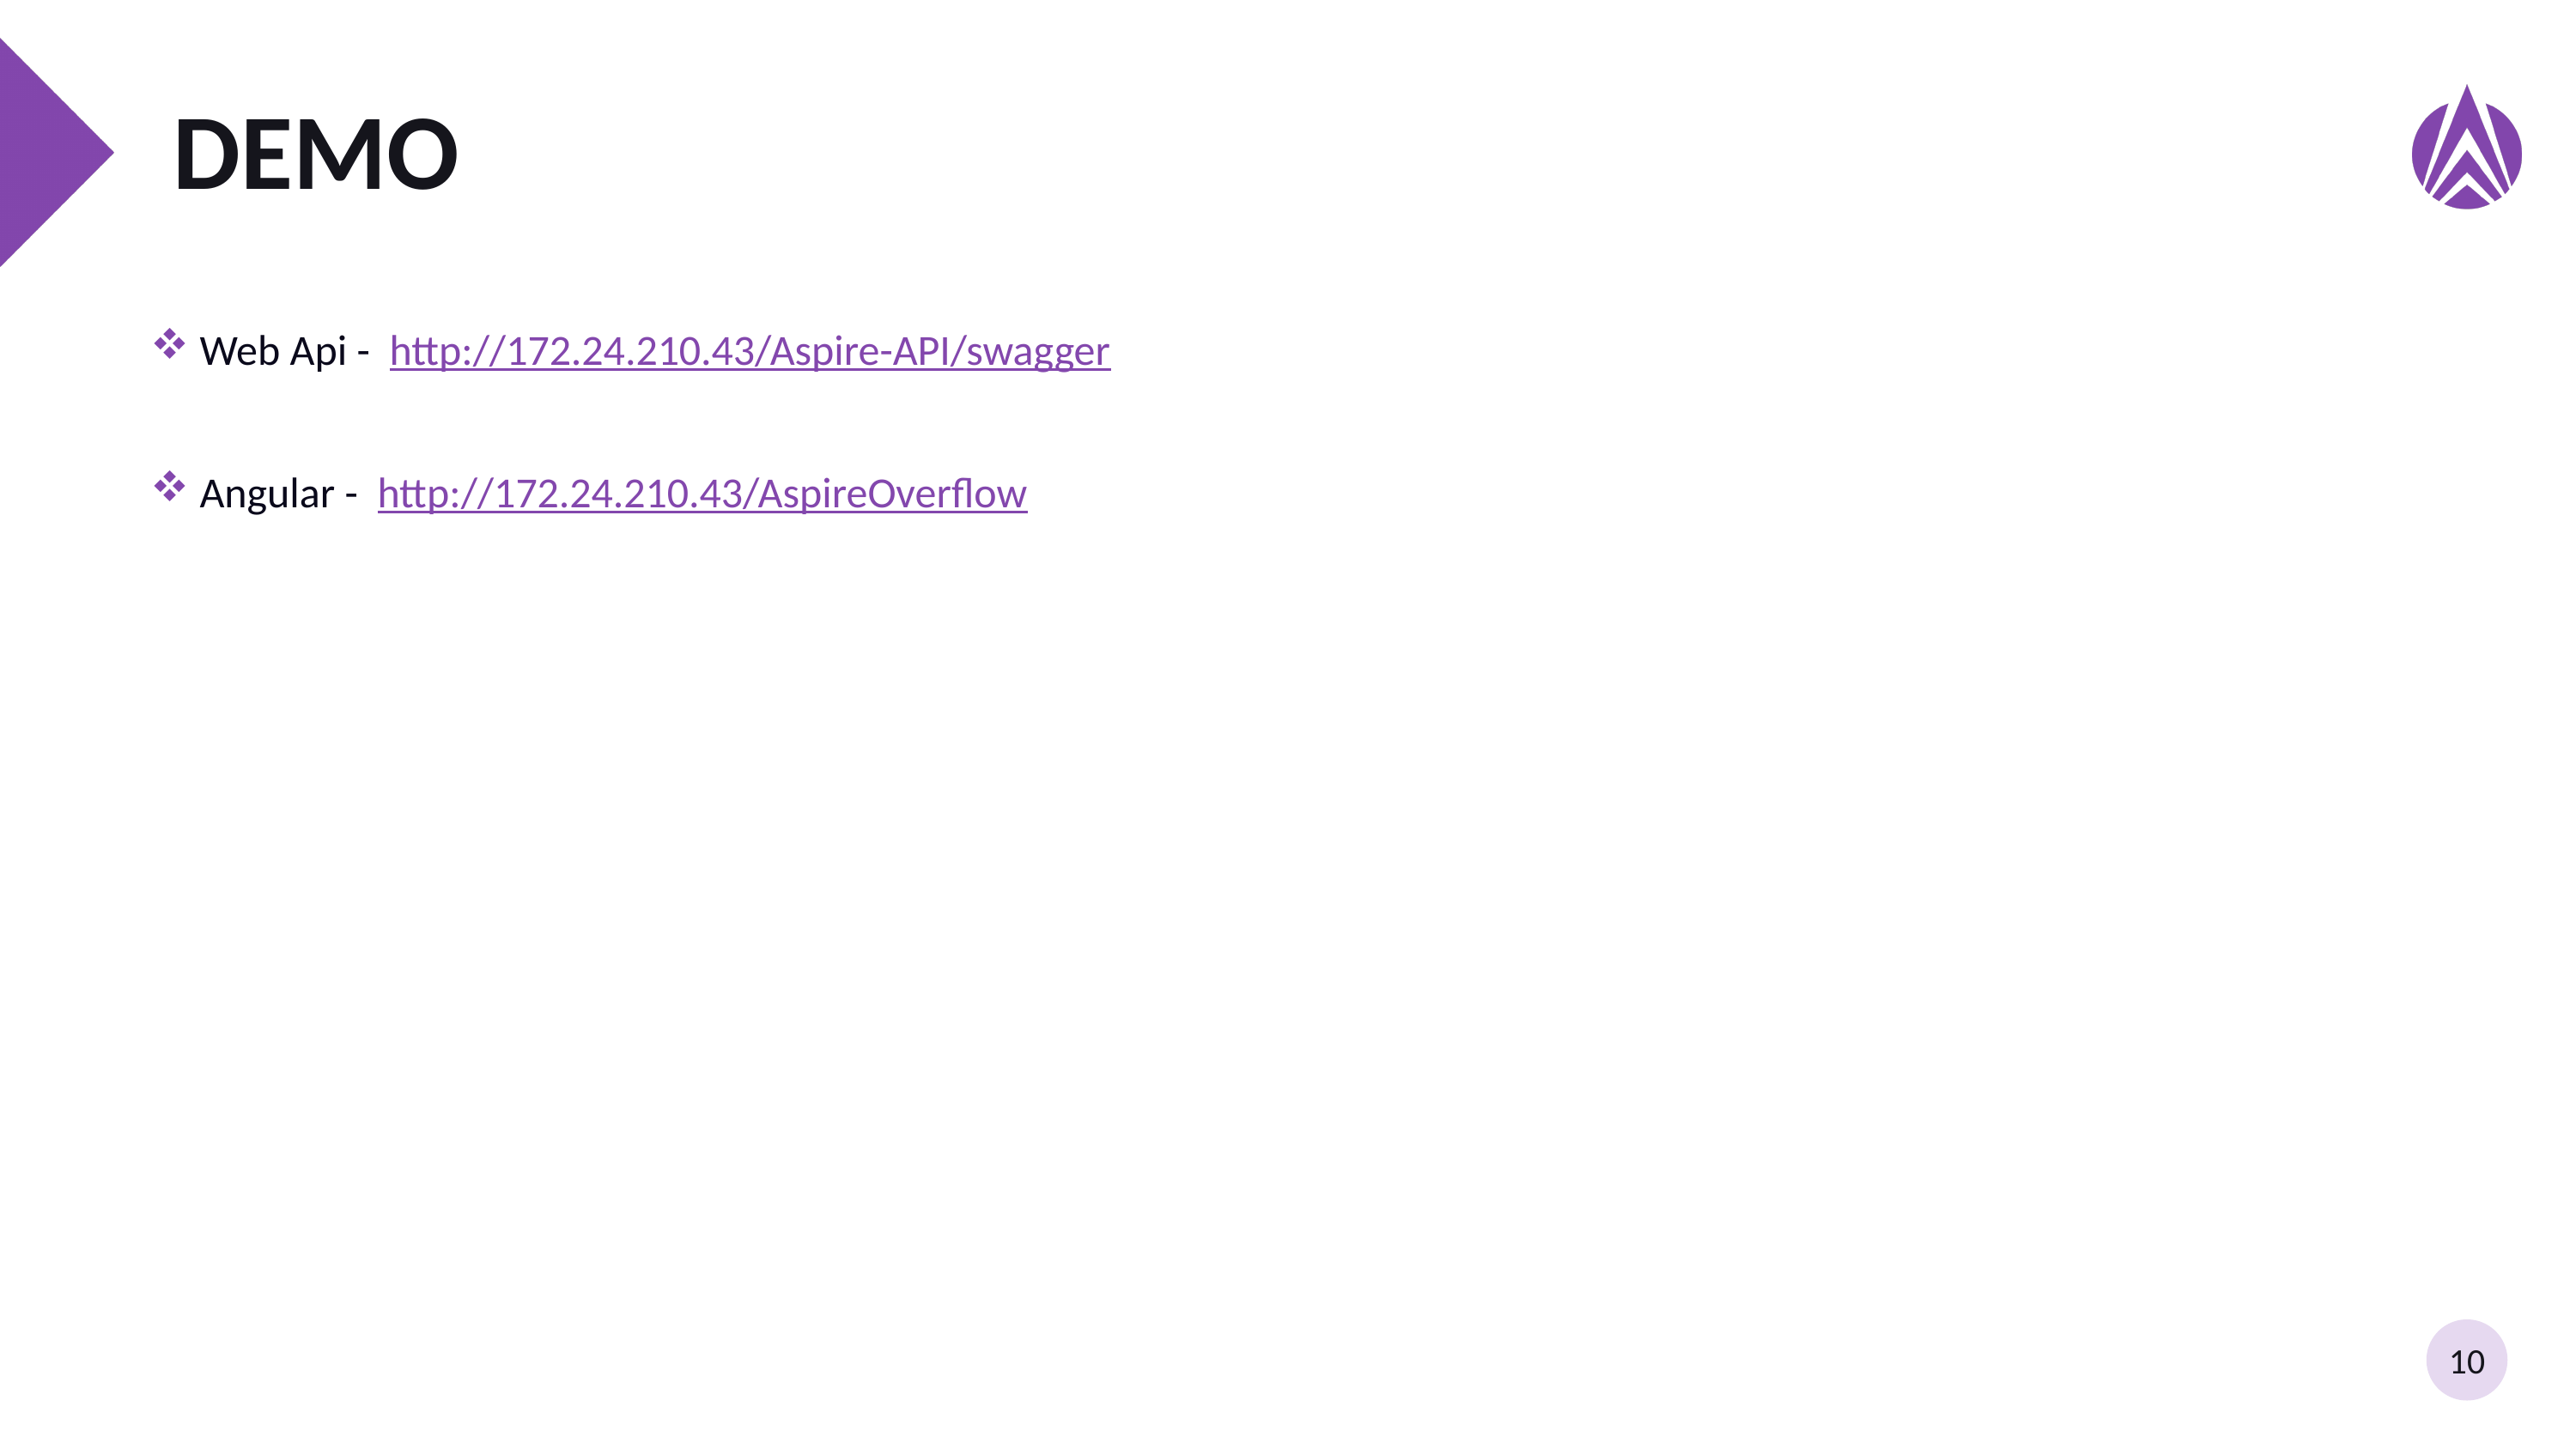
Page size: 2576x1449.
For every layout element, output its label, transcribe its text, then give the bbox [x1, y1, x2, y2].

title DEMO [173, 107, 2357, 212]
picture [0, 38, 114, 267]
picture [2412, 83, 2522, 209]
text_box Web Api - http://172.24.210.43/Aspire-API/swagger Angular - http://172.24.210.43/AspireOverflow [144, 321, 1521, 888]
